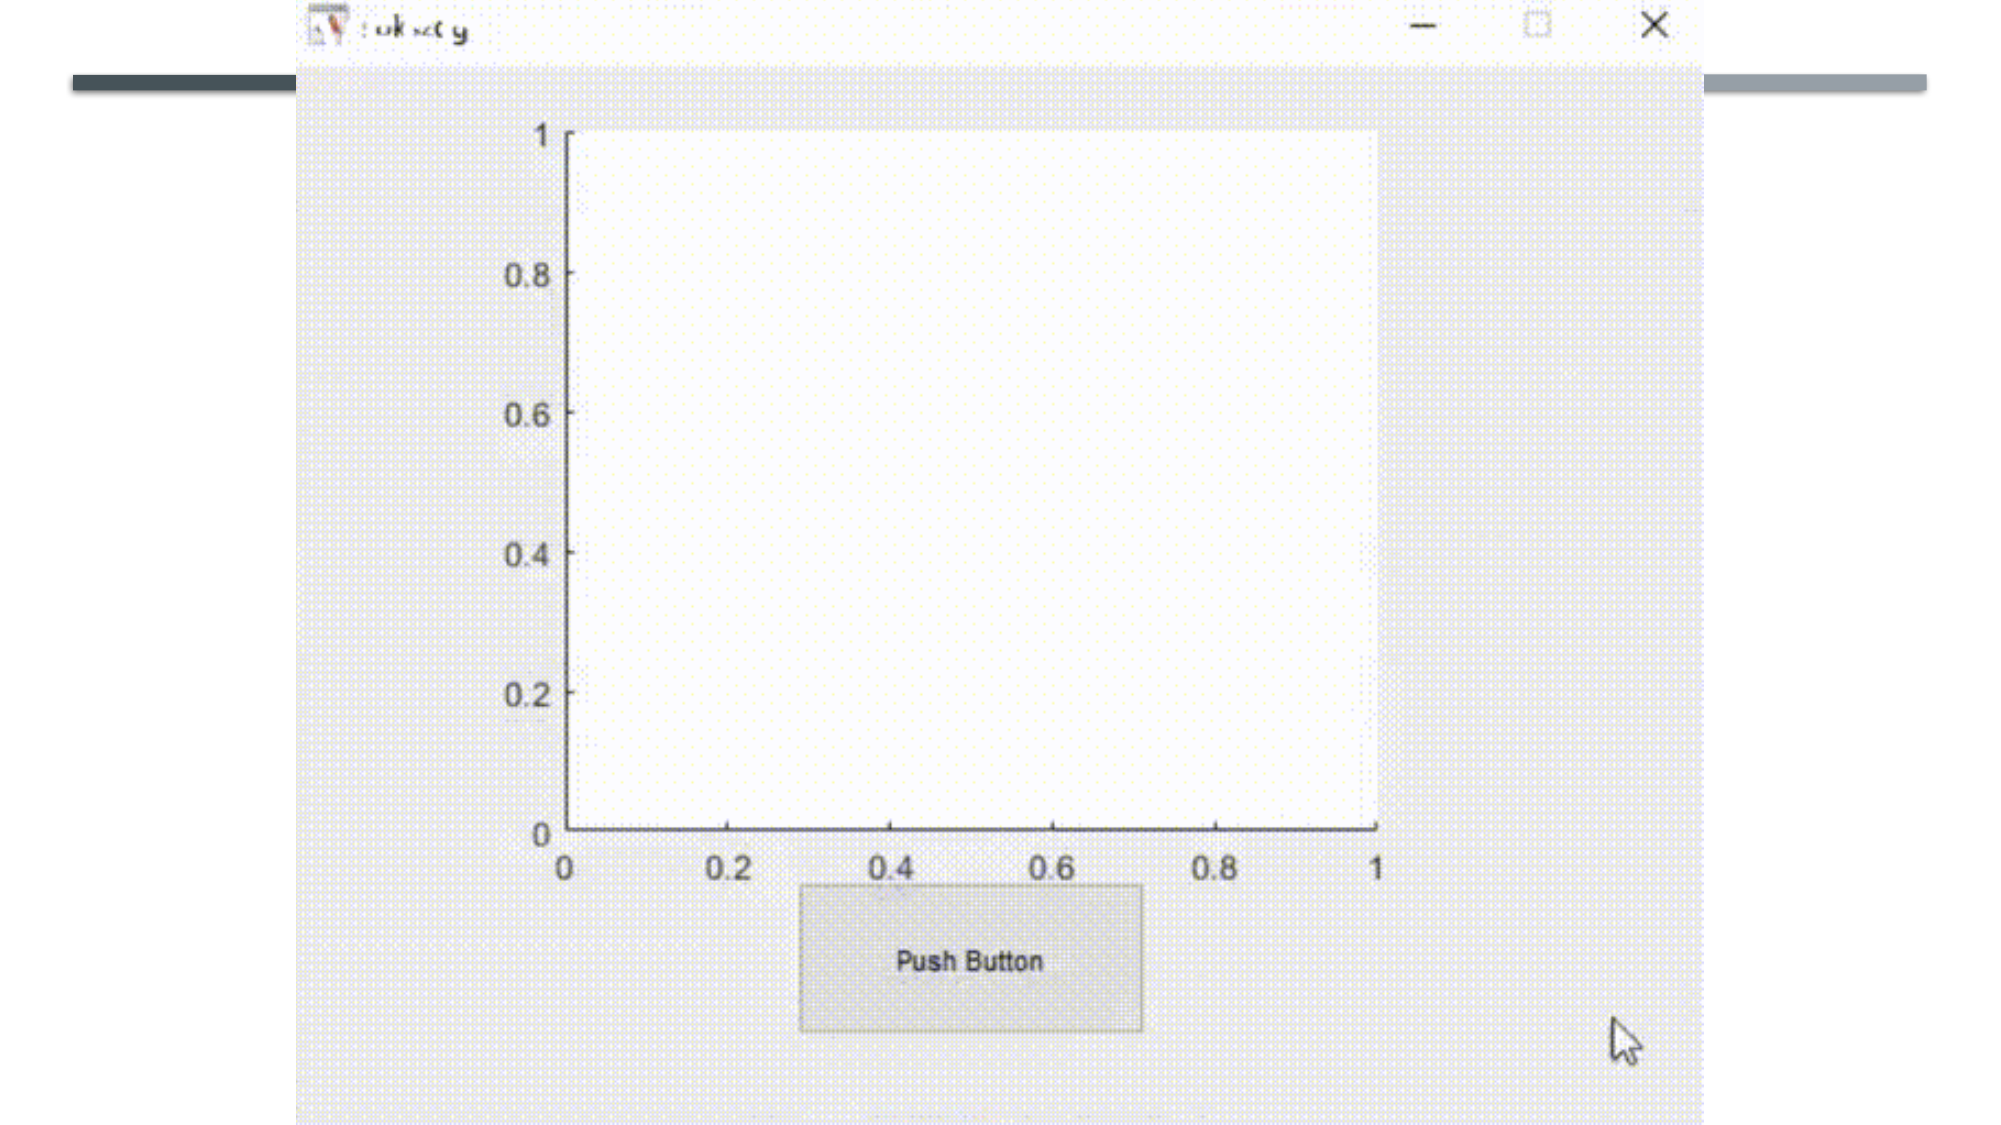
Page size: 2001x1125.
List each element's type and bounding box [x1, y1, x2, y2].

picture [296, 0, 1704, 1125]
